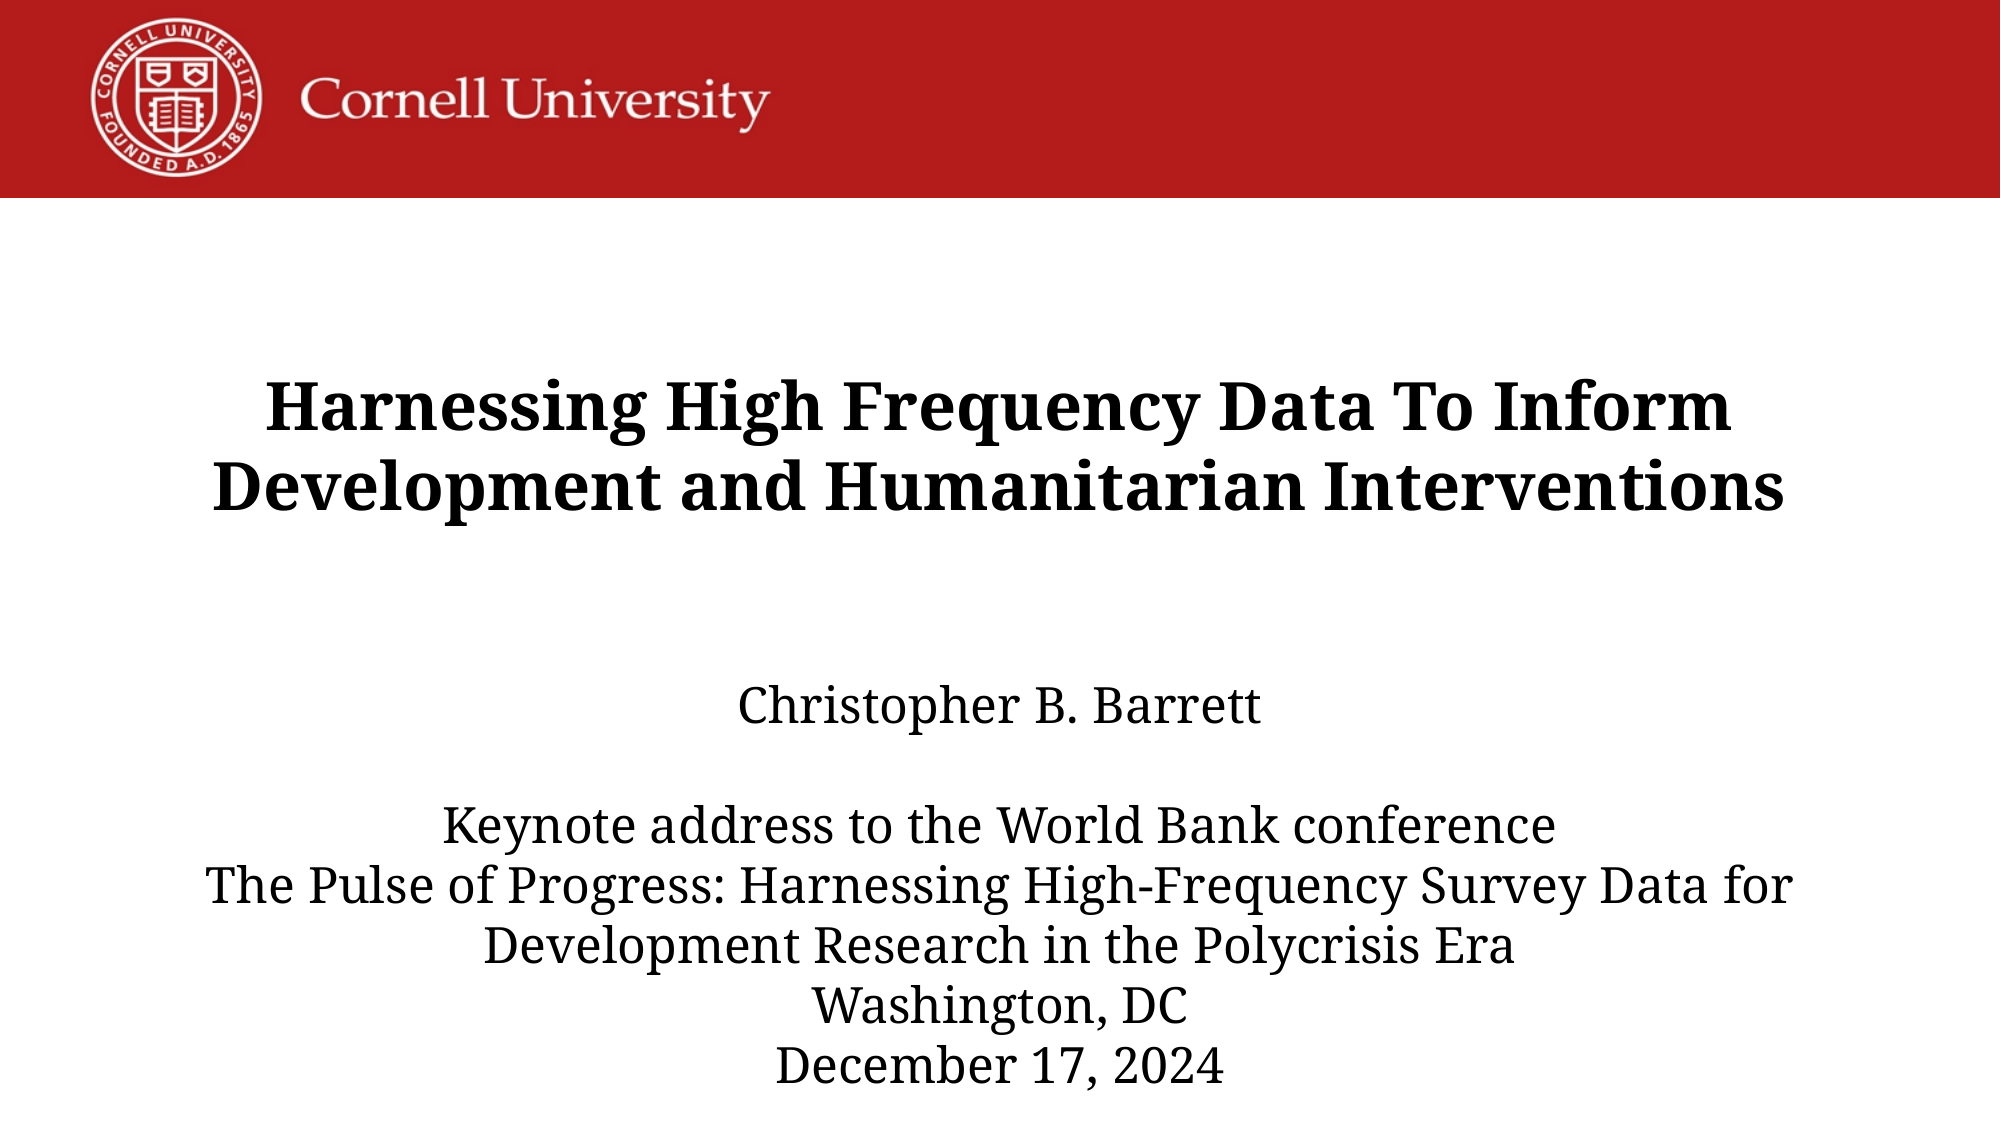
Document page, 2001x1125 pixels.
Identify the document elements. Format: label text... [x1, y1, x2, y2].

text_box Harnessing High Frequency Data To Inform Development and Humanitarian Interventions Christopher B. Barrett Keynote address to the World Bank conference The Pulse of Progress: Harnessing High-Frequency Survey Data for Development Research in the Polycrisis Era Washington, DC December 17, 2024 [118, 356, 1882, 1125]
picture [0, 0, 2000, 198]
